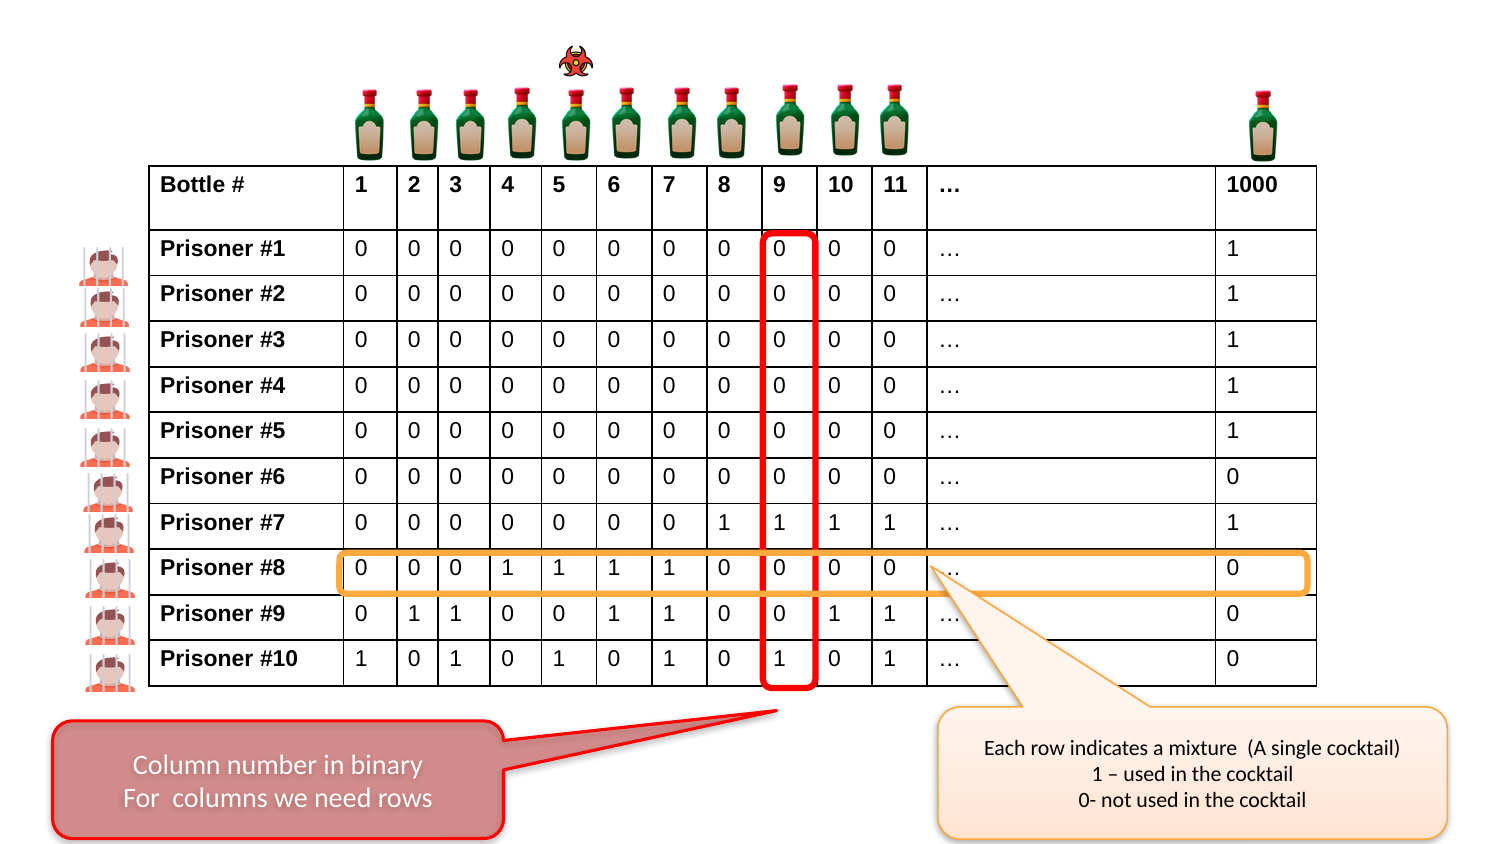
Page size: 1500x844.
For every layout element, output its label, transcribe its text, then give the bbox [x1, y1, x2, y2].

table_header 2 [398, 175, 437, 229]
table_cell 0 [708, 459, 760, 503]
table_cell 0 [653, 231, 706, 275]
table_cell 1 [653, 641, 706, 685]
table_cell 0 [1216, 596, 1316, 639]
table_cell 0 [398, 641, 437, 685]
table_cell 0 [597, 459, 651, 503]
table_cell 0 [597, 641, 651, 685]
table_header 11 [873, 170, 926, 229]
table_cell 0 [873, 459, 926, 503]
table_cell 0 [818, 231, 871, 275]
picture [558, 43, 593, 78]
table_cell 1 [873, 504, 926, 548]
table_cell 0 [708, 322, 760, 366]
table_cell 0 [1216, 459, 1316, 503]
table_header 1000 [1216, 167, 1316, 229]
table_header 7 [653, 173, 706, 229]
table_cell 0 [344, 231, 396, 275]
table_cell 0 [398, 459, 437, 503]
table_cell 1 [597, 596, 651, 639]
table_header 3 [439, 175, 489, 229]
table_cell 0 [398, 368, 437, 411]
table_cell 1 [1216, 368, 1316, 411]
table_cell 0 [597, 322, 651, 366]
picture [1218, 82, 1307, 168]
table_cell 1 [653, 596, 706, 639]
table_cell 0 [439, 459, 489, 503]
table_cell 0 [542, 368, 596, 411]
table_cell Prisoner #6 [150, 459, 343, 503]
table_cell … [1055, 641, 1215, 685]
table_cell Prisoner #2 [150, 276, 343, 320]
table_cell 0 [653, 276, 706, 320]
table_cell 1 [542, 641, 596, 685]
table_cell 0 [708, 596, 760, 639]
table_cell 1 [873, 641, 926, 685]
table_cell 1 [1216, 322, 1316, 366]
table_cell 0 [542, 413, 596, 457]
table_cell 0 [491, 459, 541, 503]
table_cell 0 [344, 504, 396, 548]
table_cell 1 [1216, 413, 1316, 457]
table_cell 0 [344, 459, 396, 503]
table_cell … [928, 413, 1215, 457]
table_cell 0 [491, 276, 541, 320]
table_cell 0 [873, 368, 926, 411]
table_cell 0 [597, 413, 651, 457]
table_cell 0 [491, 413, 541, 457]
table_cell … [928, 641, 1000, 685]
table_cell Prisoner #5 [150, 413, 343, 457]
table_cell 0 [873, 322, 926, 366]
table_cell Prisoner #1 [150, 231, 343, 275]
table_cell … [928, 231, 1215, 275]
table_cell 0 [597, 368, 651, 411]
table_cell 1 [1216, 504, 1316, 548]
table_header 5 [542, 175, 596, 229]
table_cell … [928, 368, 1215, 411]
table_cell 0 [398, 413, 437, 457]
table_cell 1 [439, 596, 489, 639]
text_box [760, 231, 818, 550]
table_cell 0 [653, 322, 706, 366]
table_cell 0 [439, 413, 489, 457]
table_header 8 [708, 173, 761, 229]
table_cell 0 [818, 413, 871, 457]
text_box [760, 596, 818, 691]
table_cell 0 [491, 368, 541, 411]
text_box Each row indicates a mixture (A single cocktail) 1 – used in the cocktail 0- not used in the cocktail [930, 565, 1449, 840]
table_cell 0 [344, 596, 396, 639]
table_header 4 [491, 173, 541, 229]
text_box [77, 247, 136, 693]
text_box [337, 550, 1310, 596]
table_cell … [928, 276, 1215, 320]
table_cell 1 [439, 641, 489, 685]
table_cell 0 [439, 504, 489, 548]
table_cell 1 [708, 504, 760, 548]
table_cell 0 [708, 413, 760, 457]
table_cell 0 [491, 322, 541, 366]
table_cell 0 [542, 459, 596, 503]
table_cell 0 [344, 276, 396, 320]
table_header … [928, 167, 1215, 229]
table_cell 0 [439, 231, 489, 275]
table_cell 0 [818, 641, 871, 685]
table_cell 0 [708, 641, 761, 685]
table_cell 0 [873, 413, 926, 457]
table_cell Prisoner #7 [150, 504, 343, 548]
table_header 9 [763, 170, 816, 229]
table_cell 0 [542, 231, 596, 275]
table_header 10 [818, 170, 871, 229]
table_header 1 [344, 175, 396, 229]
table_cell 0 [344, 322, 396, 366]
table_cell 0 [491, 231, 541, 275]
table_header Bottle # [150, 167, 343, 229]
table_cell 0 [542, 596, 596, 639]
table_cell … [928, 459, 1215, 503]
table_cell 0 [873, 231, 926, 275]
table_cell 0 [873, 276, 926, 320]
table_cell 0 [708, 276, 760, 320]
table_cell 0 [818, 459, 871, 503]
table_cell Prisoner #10 [150, 641, 343, 685]
table_cell 0 [491, 596, 541, 639]
table_cell 1 [818, 596, 871, 639]
table_cell Prisoner #9 [150, 596, 343, 639]
table_cell 0 [491, 504, 541, 548]
table_cell 0 [542, 322, 596, 366]
table_cell 0 [398, 322, 437, 366]
table_cell 0 [398, 504, 437, 548]
table_cell 0 [1302, 550, 1316, 594]
table_cell 0 [398, 276, 437, 320]
table_cell 0 [818, 322, 871, 366]
table_cell Prisoner #3 [150, 322, 343, 366]
table_cell 0 [653, 504, 706, 548]
table_cell 1 [398, 596, 437, 639]
table_cell 1 [344, 641, 396, 685]
table_cell 0 [597, 504, 651, 548]
table_cell 0 [818, 368, 871, 411]
table_cell 0 [708, 368, 760, 411]
table_cell 1 [818, 504, 871, 548]
table_cell 0 [708, 231, 761, 275]
table_cell 0 [597, 231, 651, 275]
table_cell 0 [542, 504, 596, 548]
table_cell 0 [439, 276, 489, 320]
table_cell 0 [439, 322, 489, 366]
table_cell 0 [818, 276, 871, 320]
table_cell 0 [597, 276, 651, 320]
table_cell 0 [653, 368, 706, 411]
table_cell … [928, 504, 1215, 548]
table_cell 0 [542, 276, 596, 320]
table_cell 0 [439, 368, 489, 411]
table_cell 0 [491, 641, 541, 685]
table_cell 1 [1216, 231, 1316, 275]
table_cell 0 [653, 459, 706, 503]
table_cell 0 [1216, 641, 1316, 685]
table_cell 0 [344, 368, 396, 411]
table_header 6 [597, 173, 651, 229]
table_cell … [928, 322, 1215, 366]
table_cell … [928, 596, 969, 639]
table_cell 1 [1216, 276, 1316, 320]
table_cell … [985, 596, 1215, 639]
table_cell 0 [398, 231, 437, 275]
table_cell 0 [653, 413, 706, 457]
table_cell Prisoner #8 [150, 550, 343, 594]
table_cell 1 [873, 596, 926, 639]
table_cell 0 [344, 413, 396, 457]
picture [325, 77, 939, 167]
table_cell Prisoner #4 [150, 368, 343, 411]
